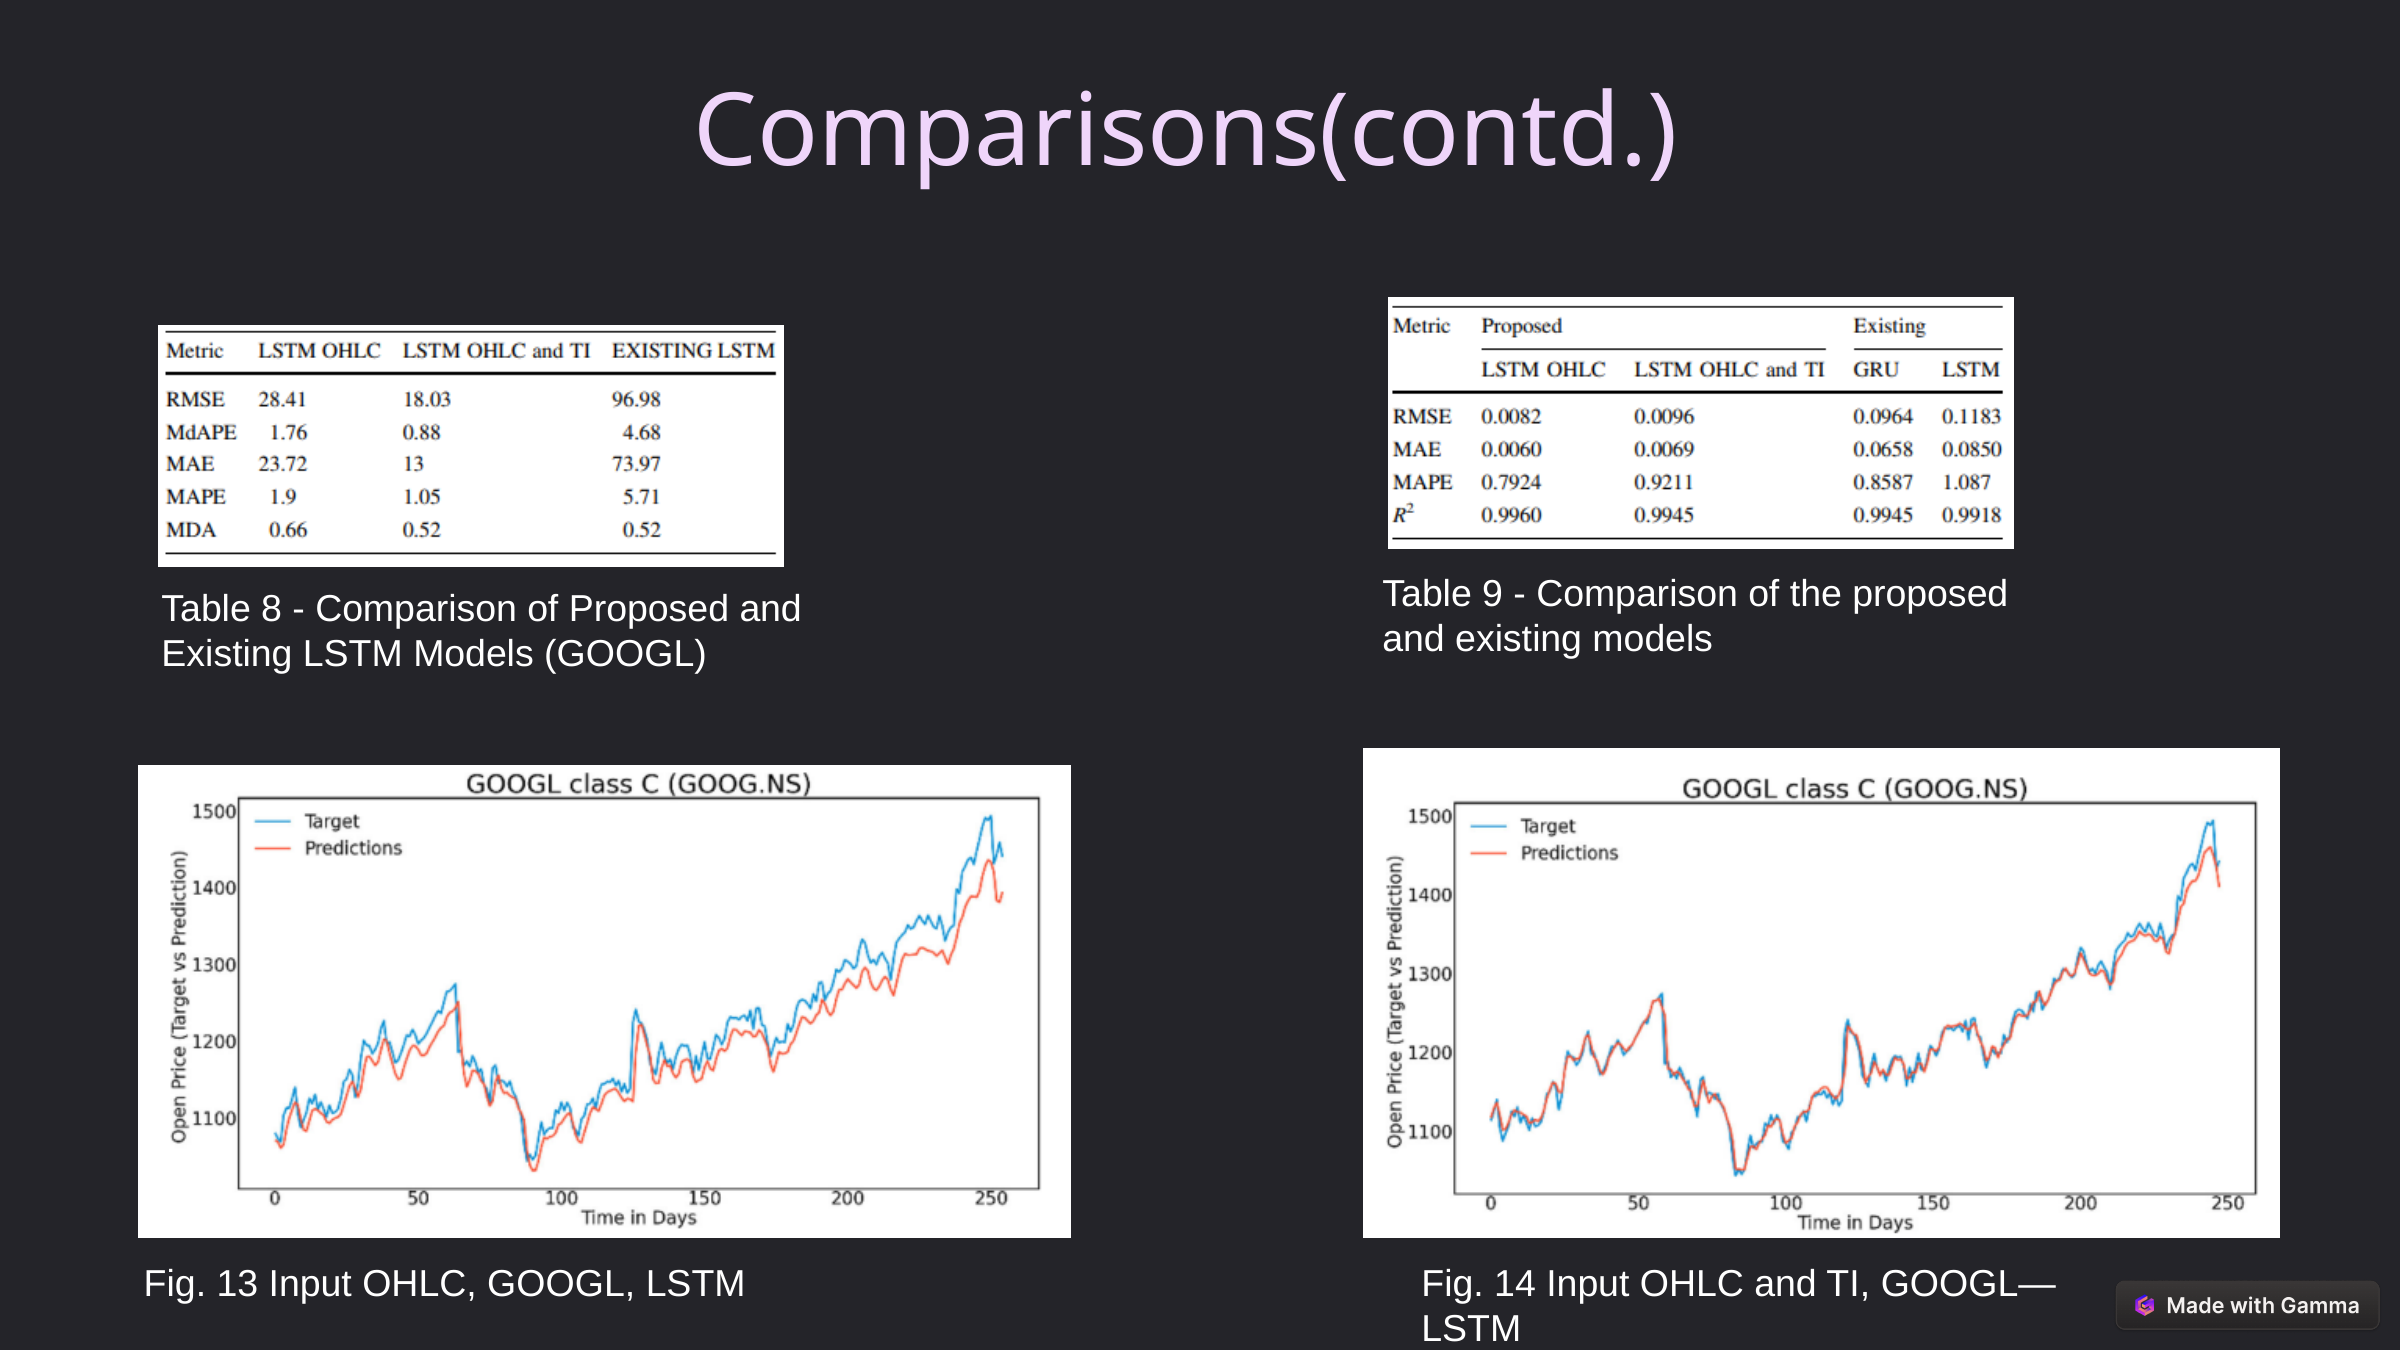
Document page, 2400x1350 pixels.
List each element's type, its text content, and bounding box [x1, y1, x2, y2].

picture [1363, 748, 2280, 1238]
picture [2150, 1271, 2389, 1339]
picture [138, 765, 1071, 1238]
text_box Fig. 13 Input OHLC, GOOGL, LSTM [129, 1251, 1329, 1311]
picture [1388, 297, 2014, 549]
text_box Fig. 14 Input OHLC and TI, GOOGL—LSTM [1406, 1251, 2150, 1350]
text_box Table 8 - Comparison of Proposed and Existing LSTM Models (GOOGL) [146, 576, 923, 681]
text_box Table 9 - Comparison of the proposed and existing models [1367, 561, 2035, 667]
text_box Comparisons(contd.) [693, 59, 2058, 182]
picture [158, 325, 784, 567]
